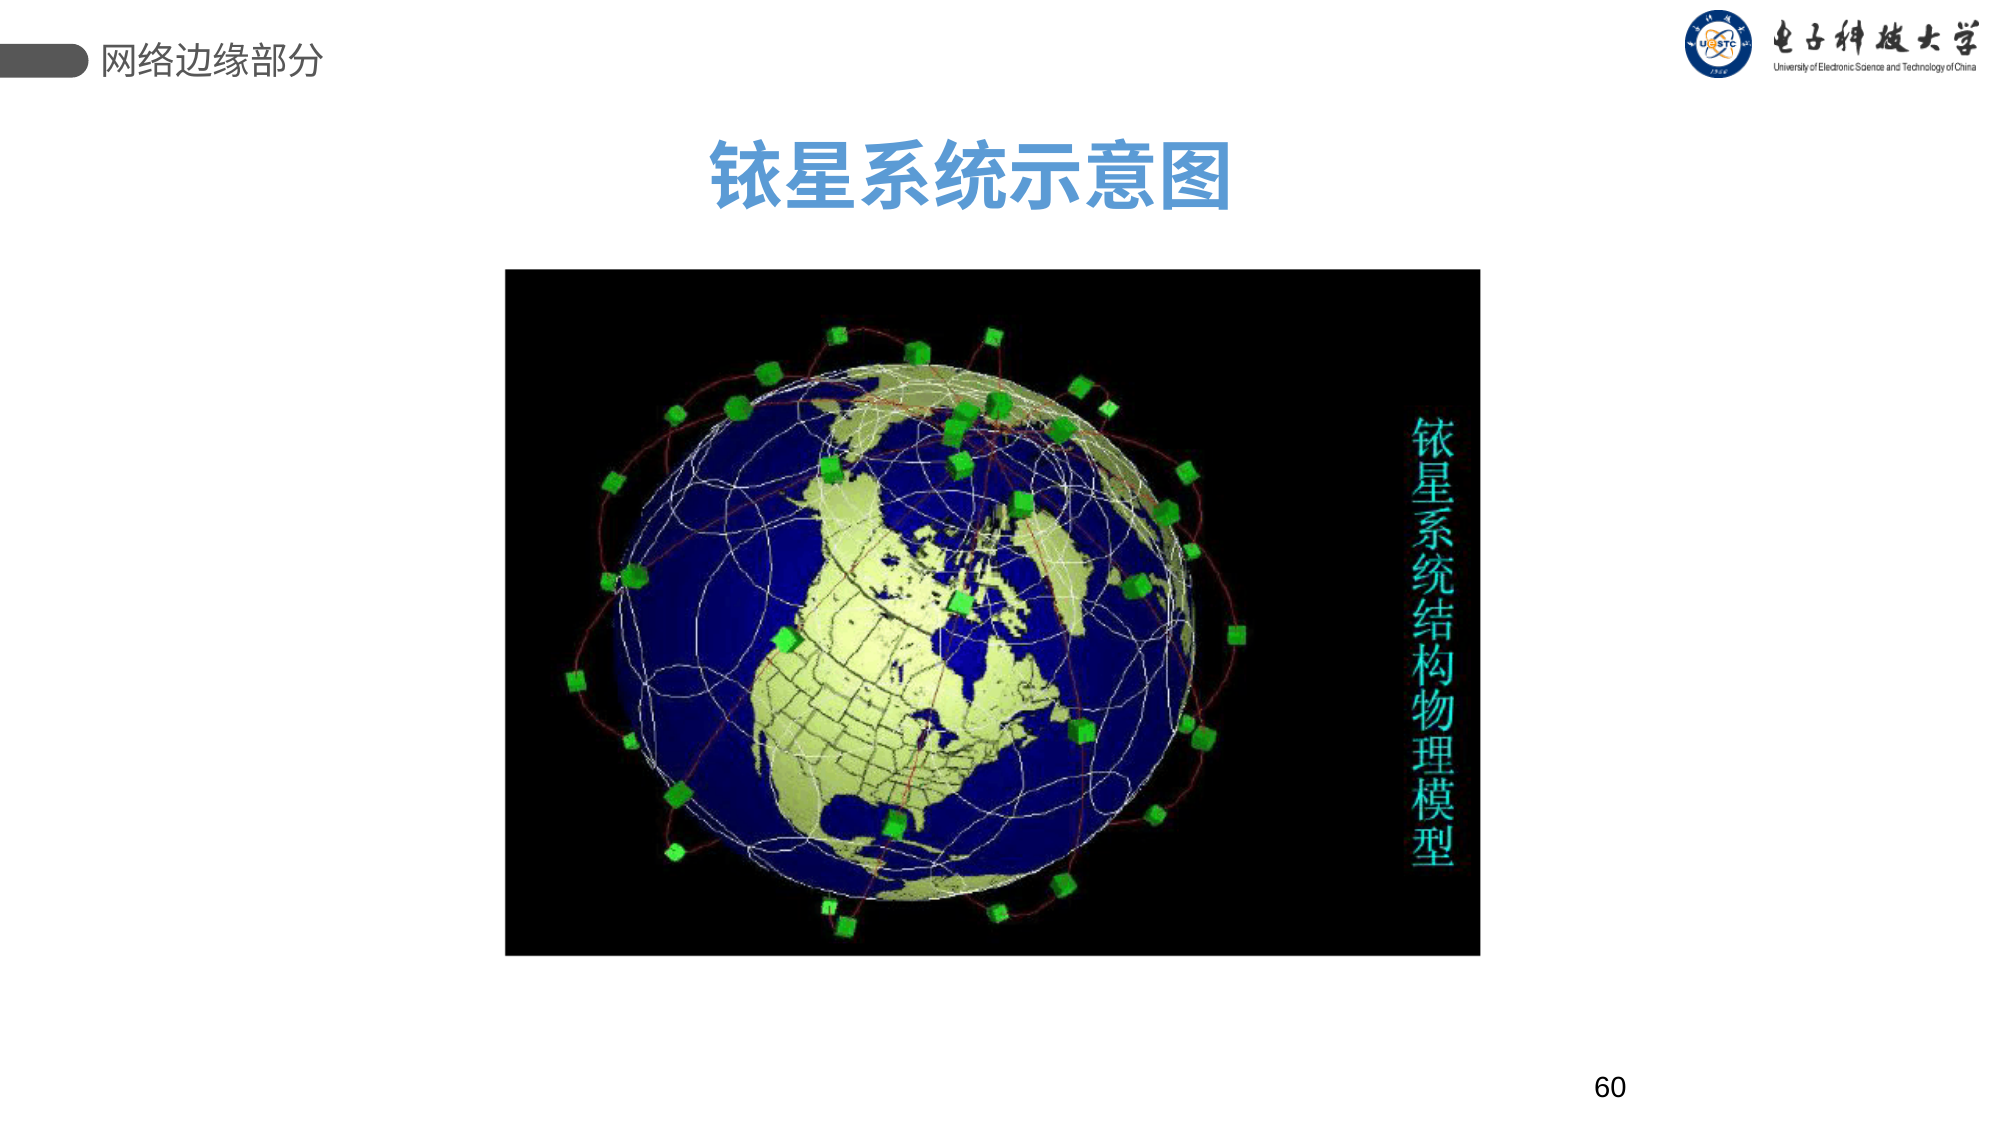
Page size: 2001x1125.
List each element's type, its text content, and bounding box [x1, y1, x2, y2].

text_box [380, 80, 1656, 269]
text_box 网络边缘部分 [100, 28, 450, 91]
picture [1685, 10, 1979, 78]
picture [246, 268, 1640, 964]
text_box 铱星系统示意图 [693, 131, 1374, 228]
